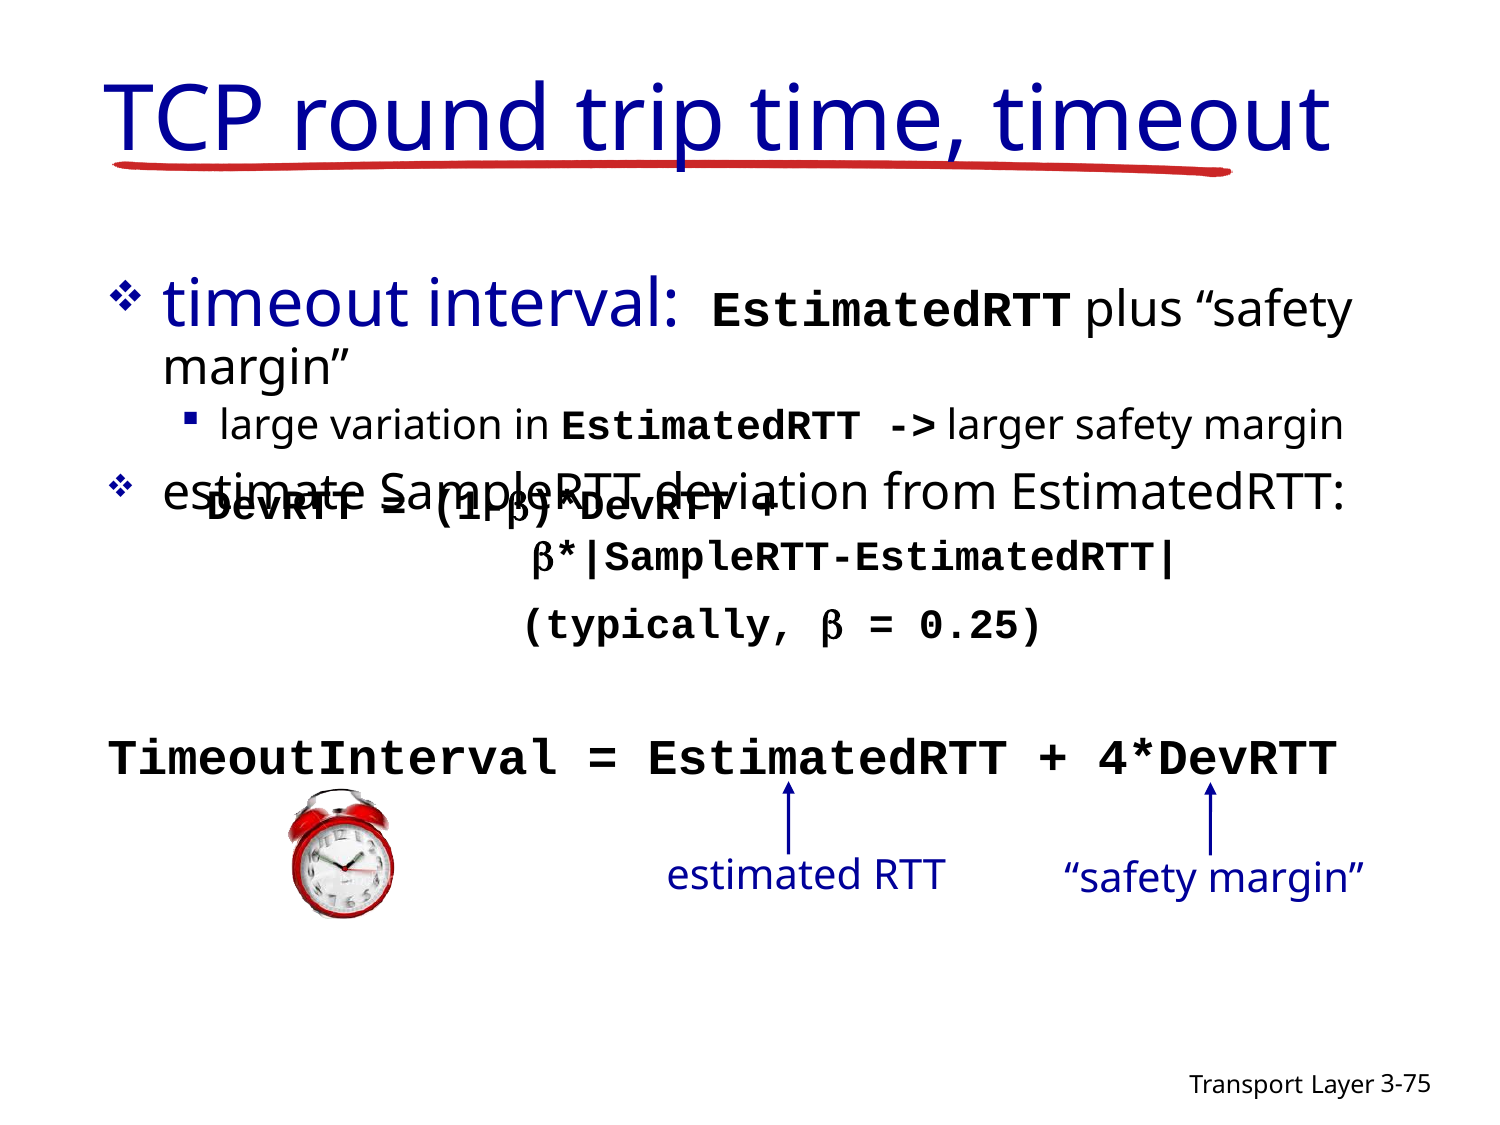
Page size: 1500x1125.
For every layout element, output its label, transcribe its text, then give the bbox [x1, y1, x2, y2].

list timeout interval: EstimatedRTT plus “safety margin” large variation in EstimatedRTT -> larger safety margin estimate SampleRTT deviation from EstimatedRTT: [91, 261, 1391, 507]
text_box [1204, 782, 1217, 856]
text_box TimeoutInterval = EstimatedRTT + 4*DevRTT [92, 716, 1392, 831]
text_box estimated RTT [651, 840, 962, 906]
picture [107, 155, 1246, 183]
title TCP round trip time, timeout [89, 38, 1364, 190]
text_box DevRTT = (1-)*DevRTT + *|SampleRTT-EstimatedRTT| [191, 471, 1337, 586]
footer Transport Layer [914, 1057, 1390, 1105]
slide_number 3-75 [1365, 1060, 1477, 1106]
text_box (typically,  = 0.25) [505, 589, 1062, 655]
text_box “safety margin” [1049, 843, 1379, 909]
picture [275, 782, 400, 920]
text_box [782, 781, 795, 855]
